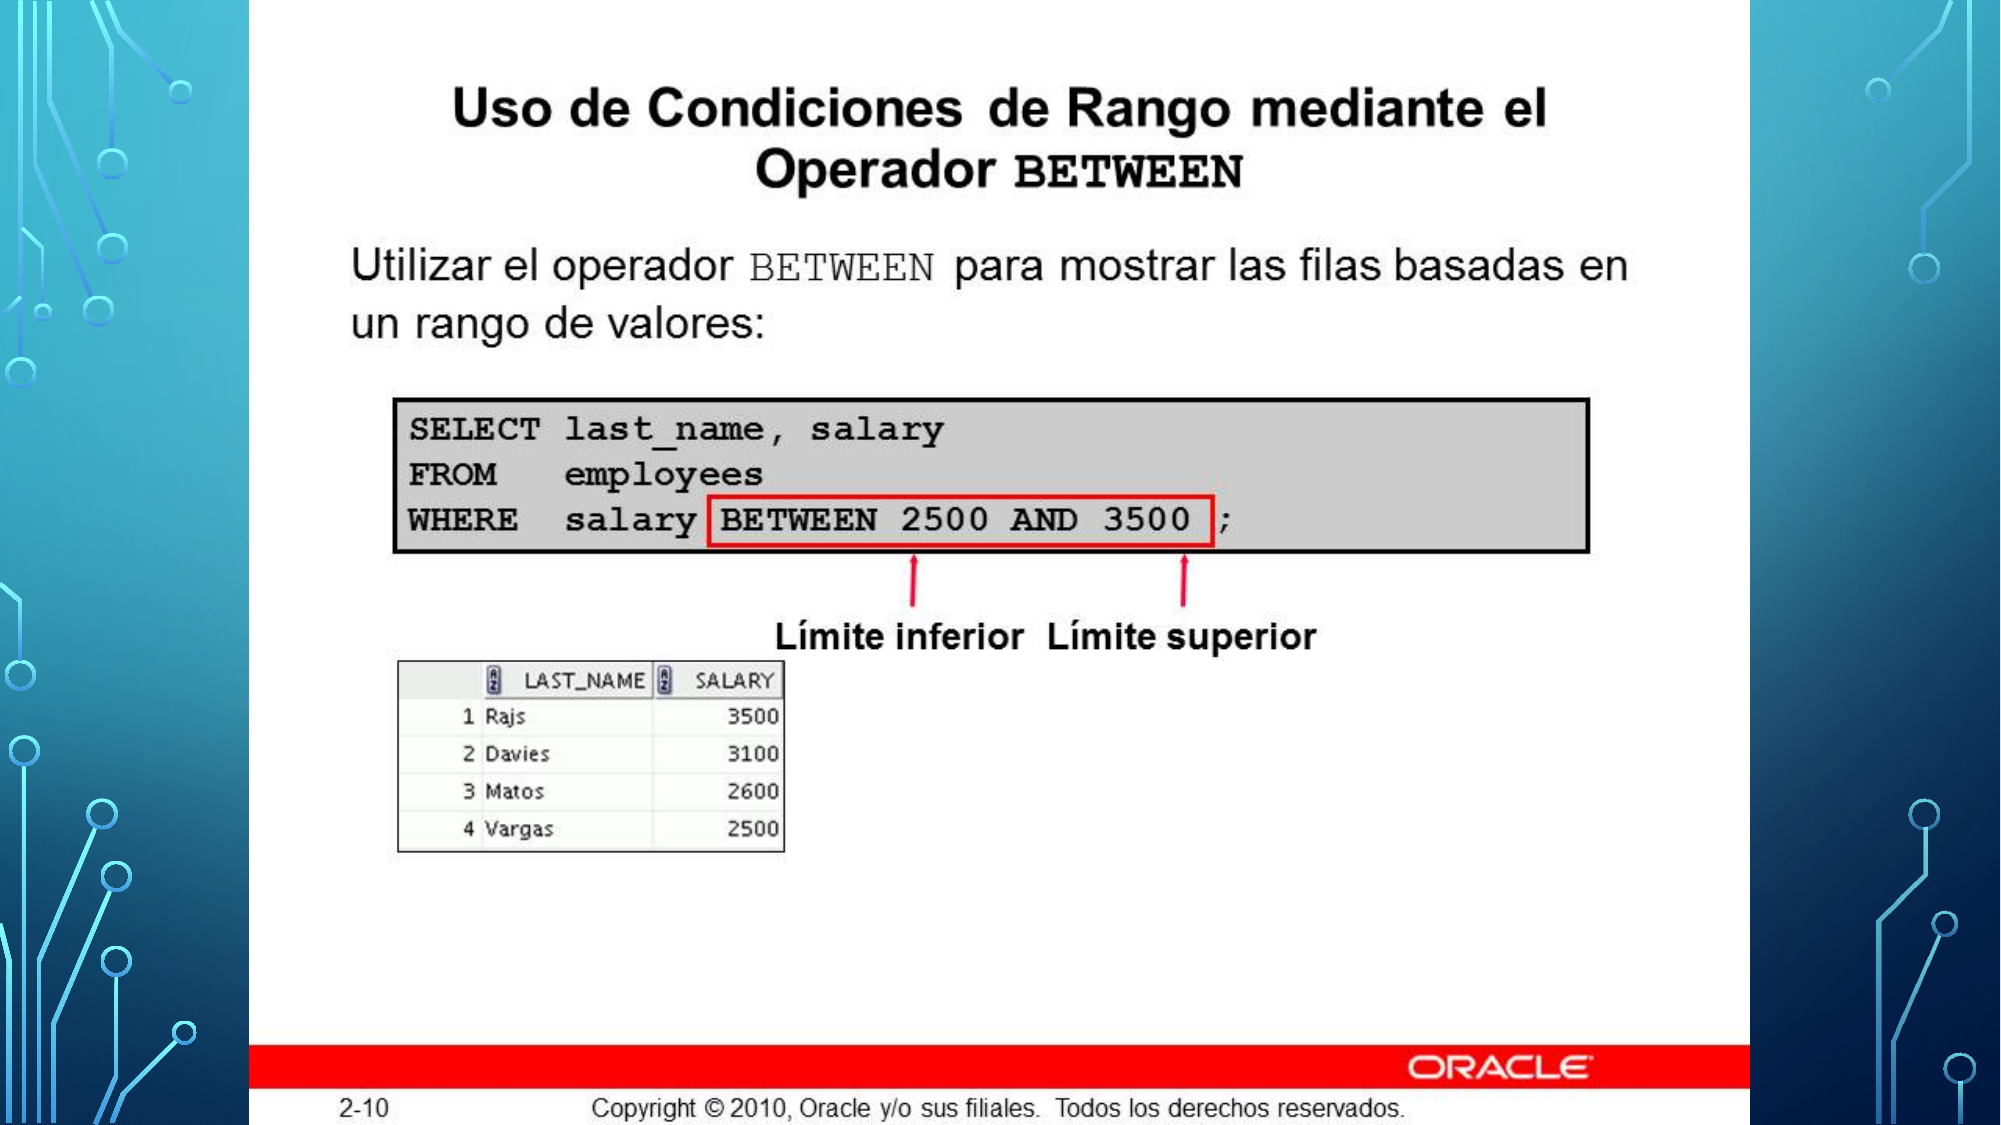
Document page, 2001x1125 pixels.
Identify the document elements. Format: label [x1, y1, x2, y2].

picture [249, 0, 1751, 1125]
